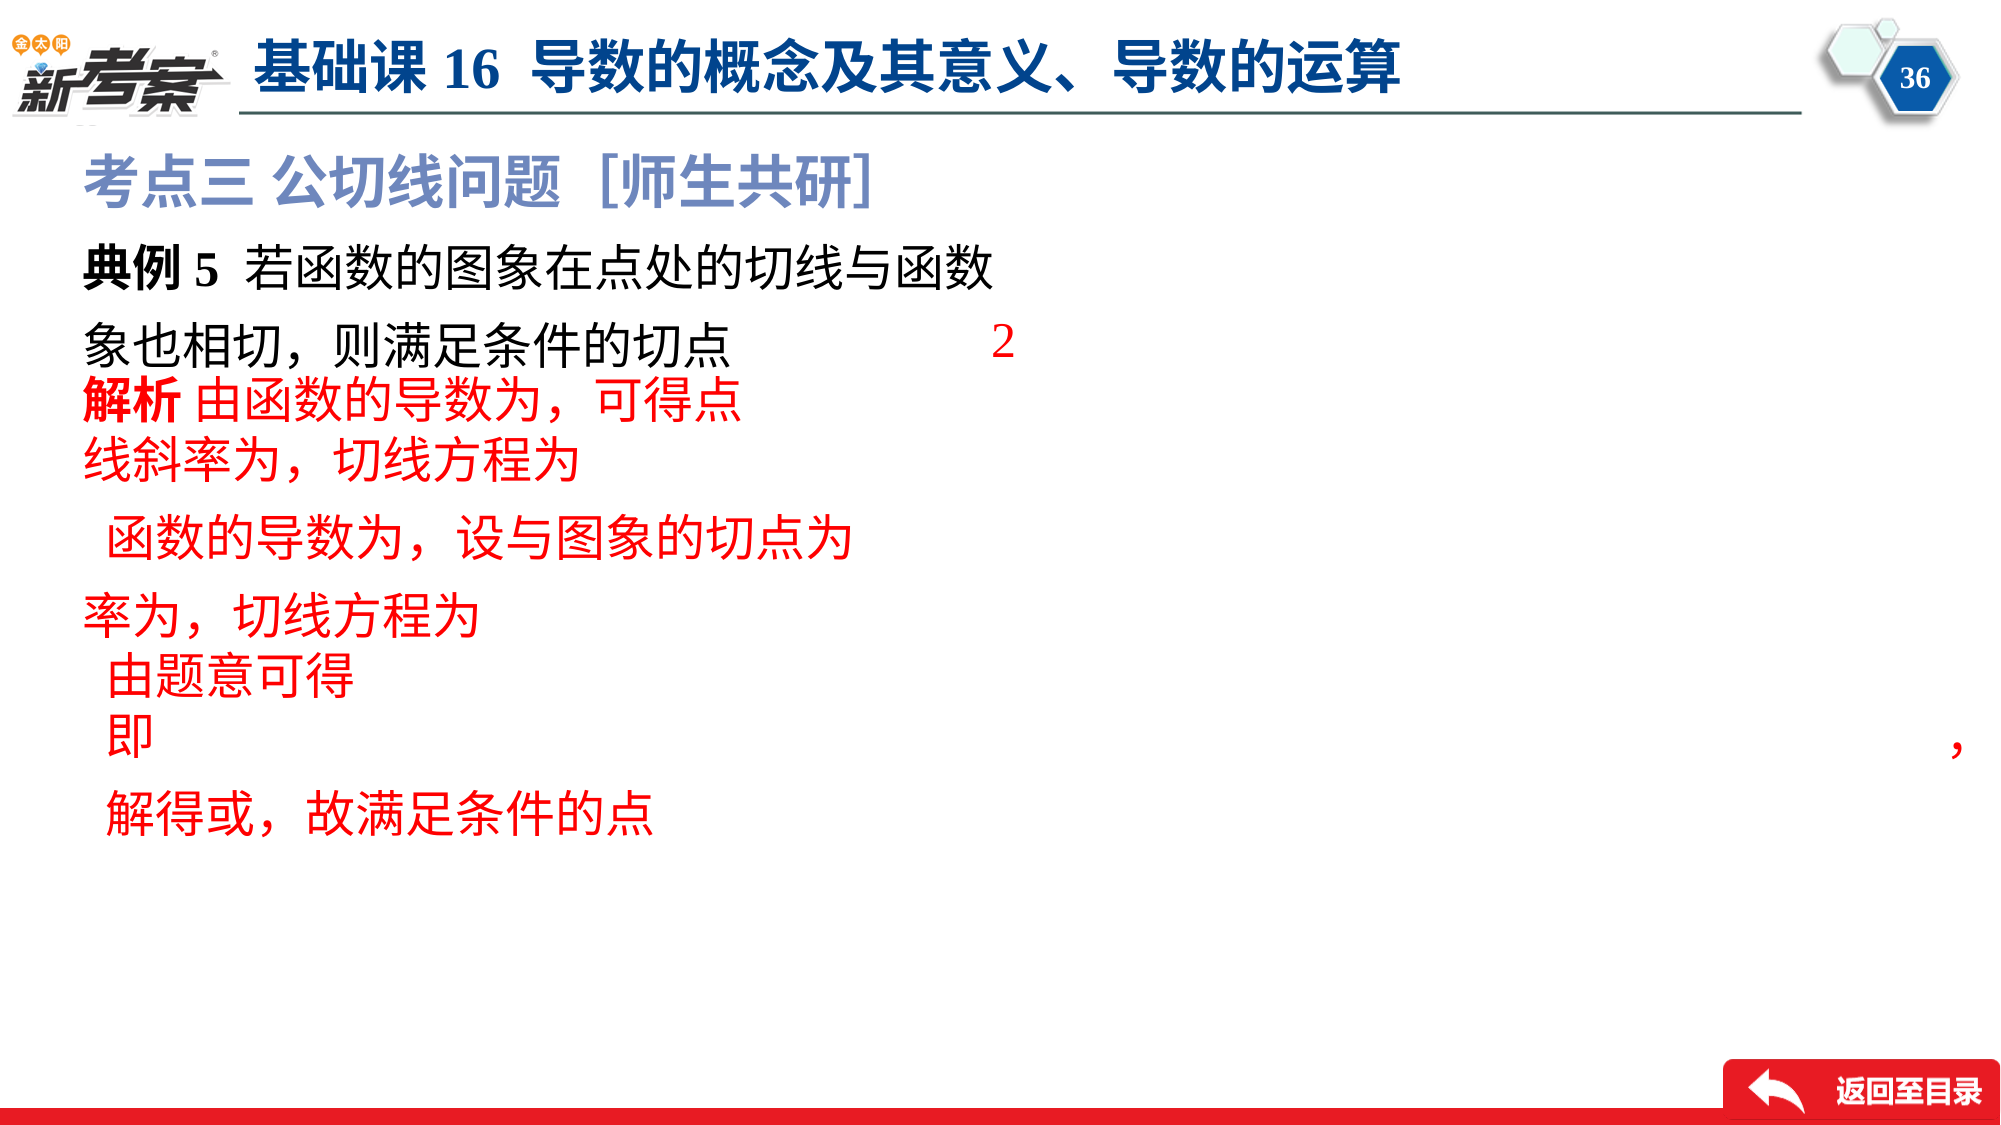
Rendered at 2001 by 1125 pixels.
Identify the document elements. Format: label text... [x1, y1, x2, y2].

text_box 2 [972, 290, 1035, 361]
picture [0, 0, 2001, 1125]
text_box 考点三 公切线问题［师生共研］ [82, 124, 1917, 207]
